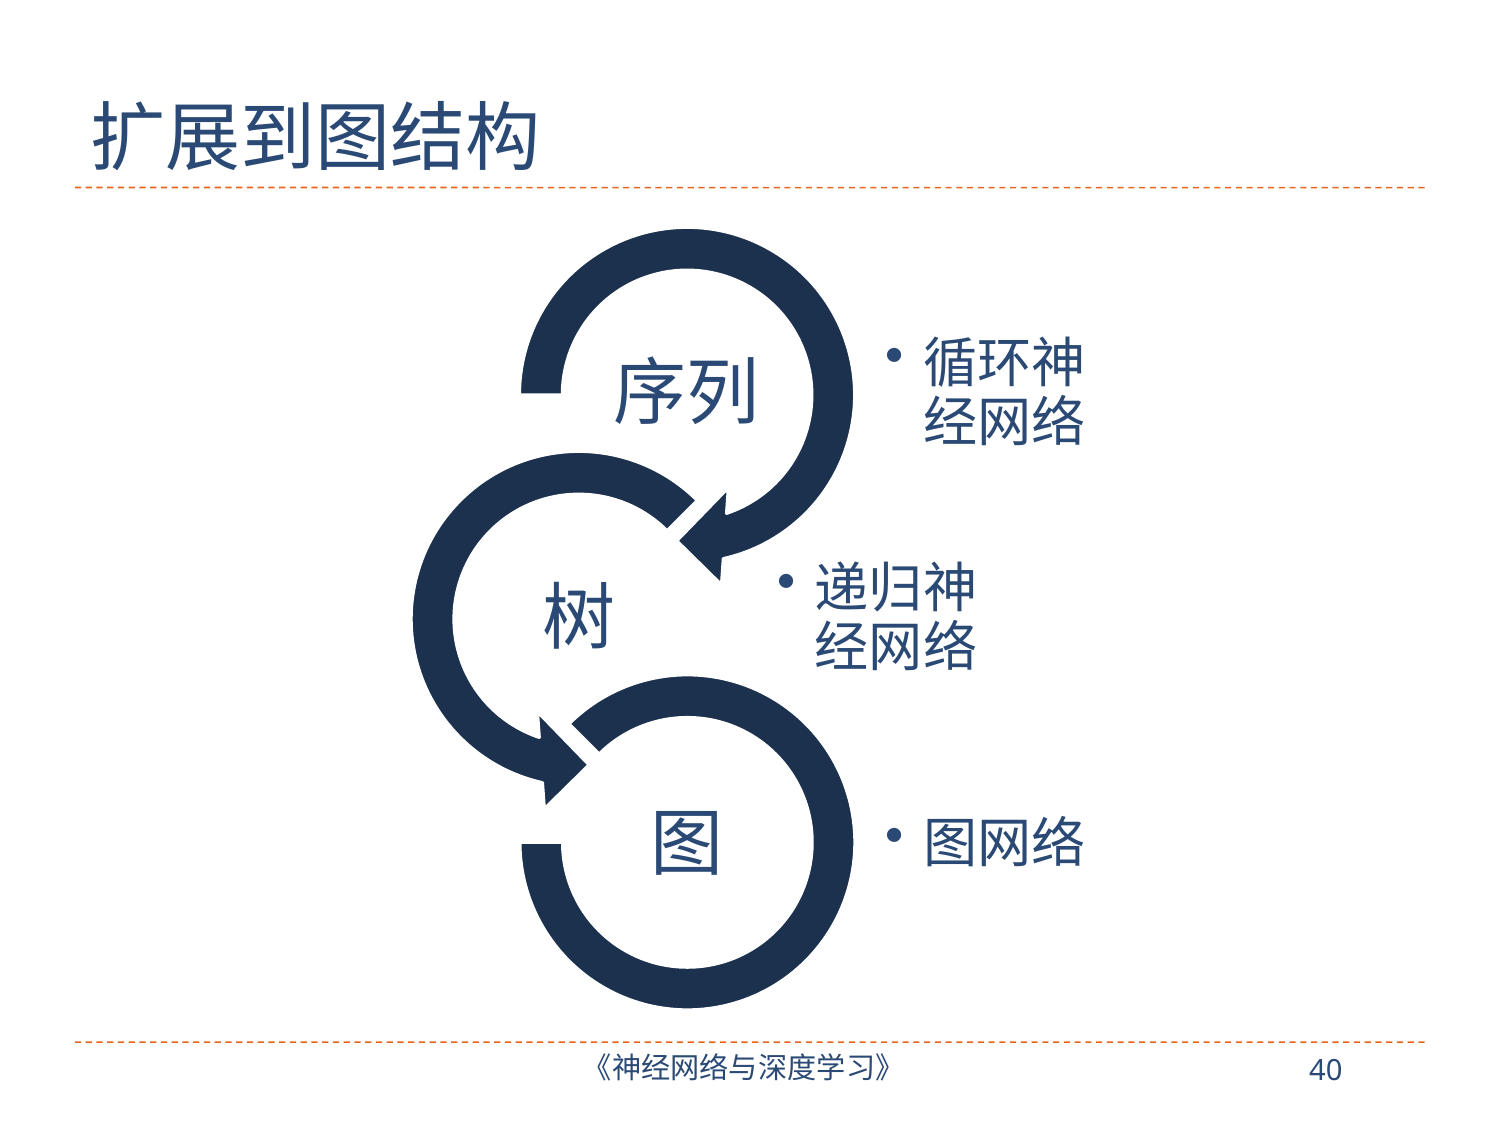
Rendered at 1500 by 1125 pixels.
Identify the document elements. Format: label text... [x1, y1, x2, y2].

title 扩展到图结构 [75, 24, 1425, 188]
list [74, 199, 1426, 1011]
